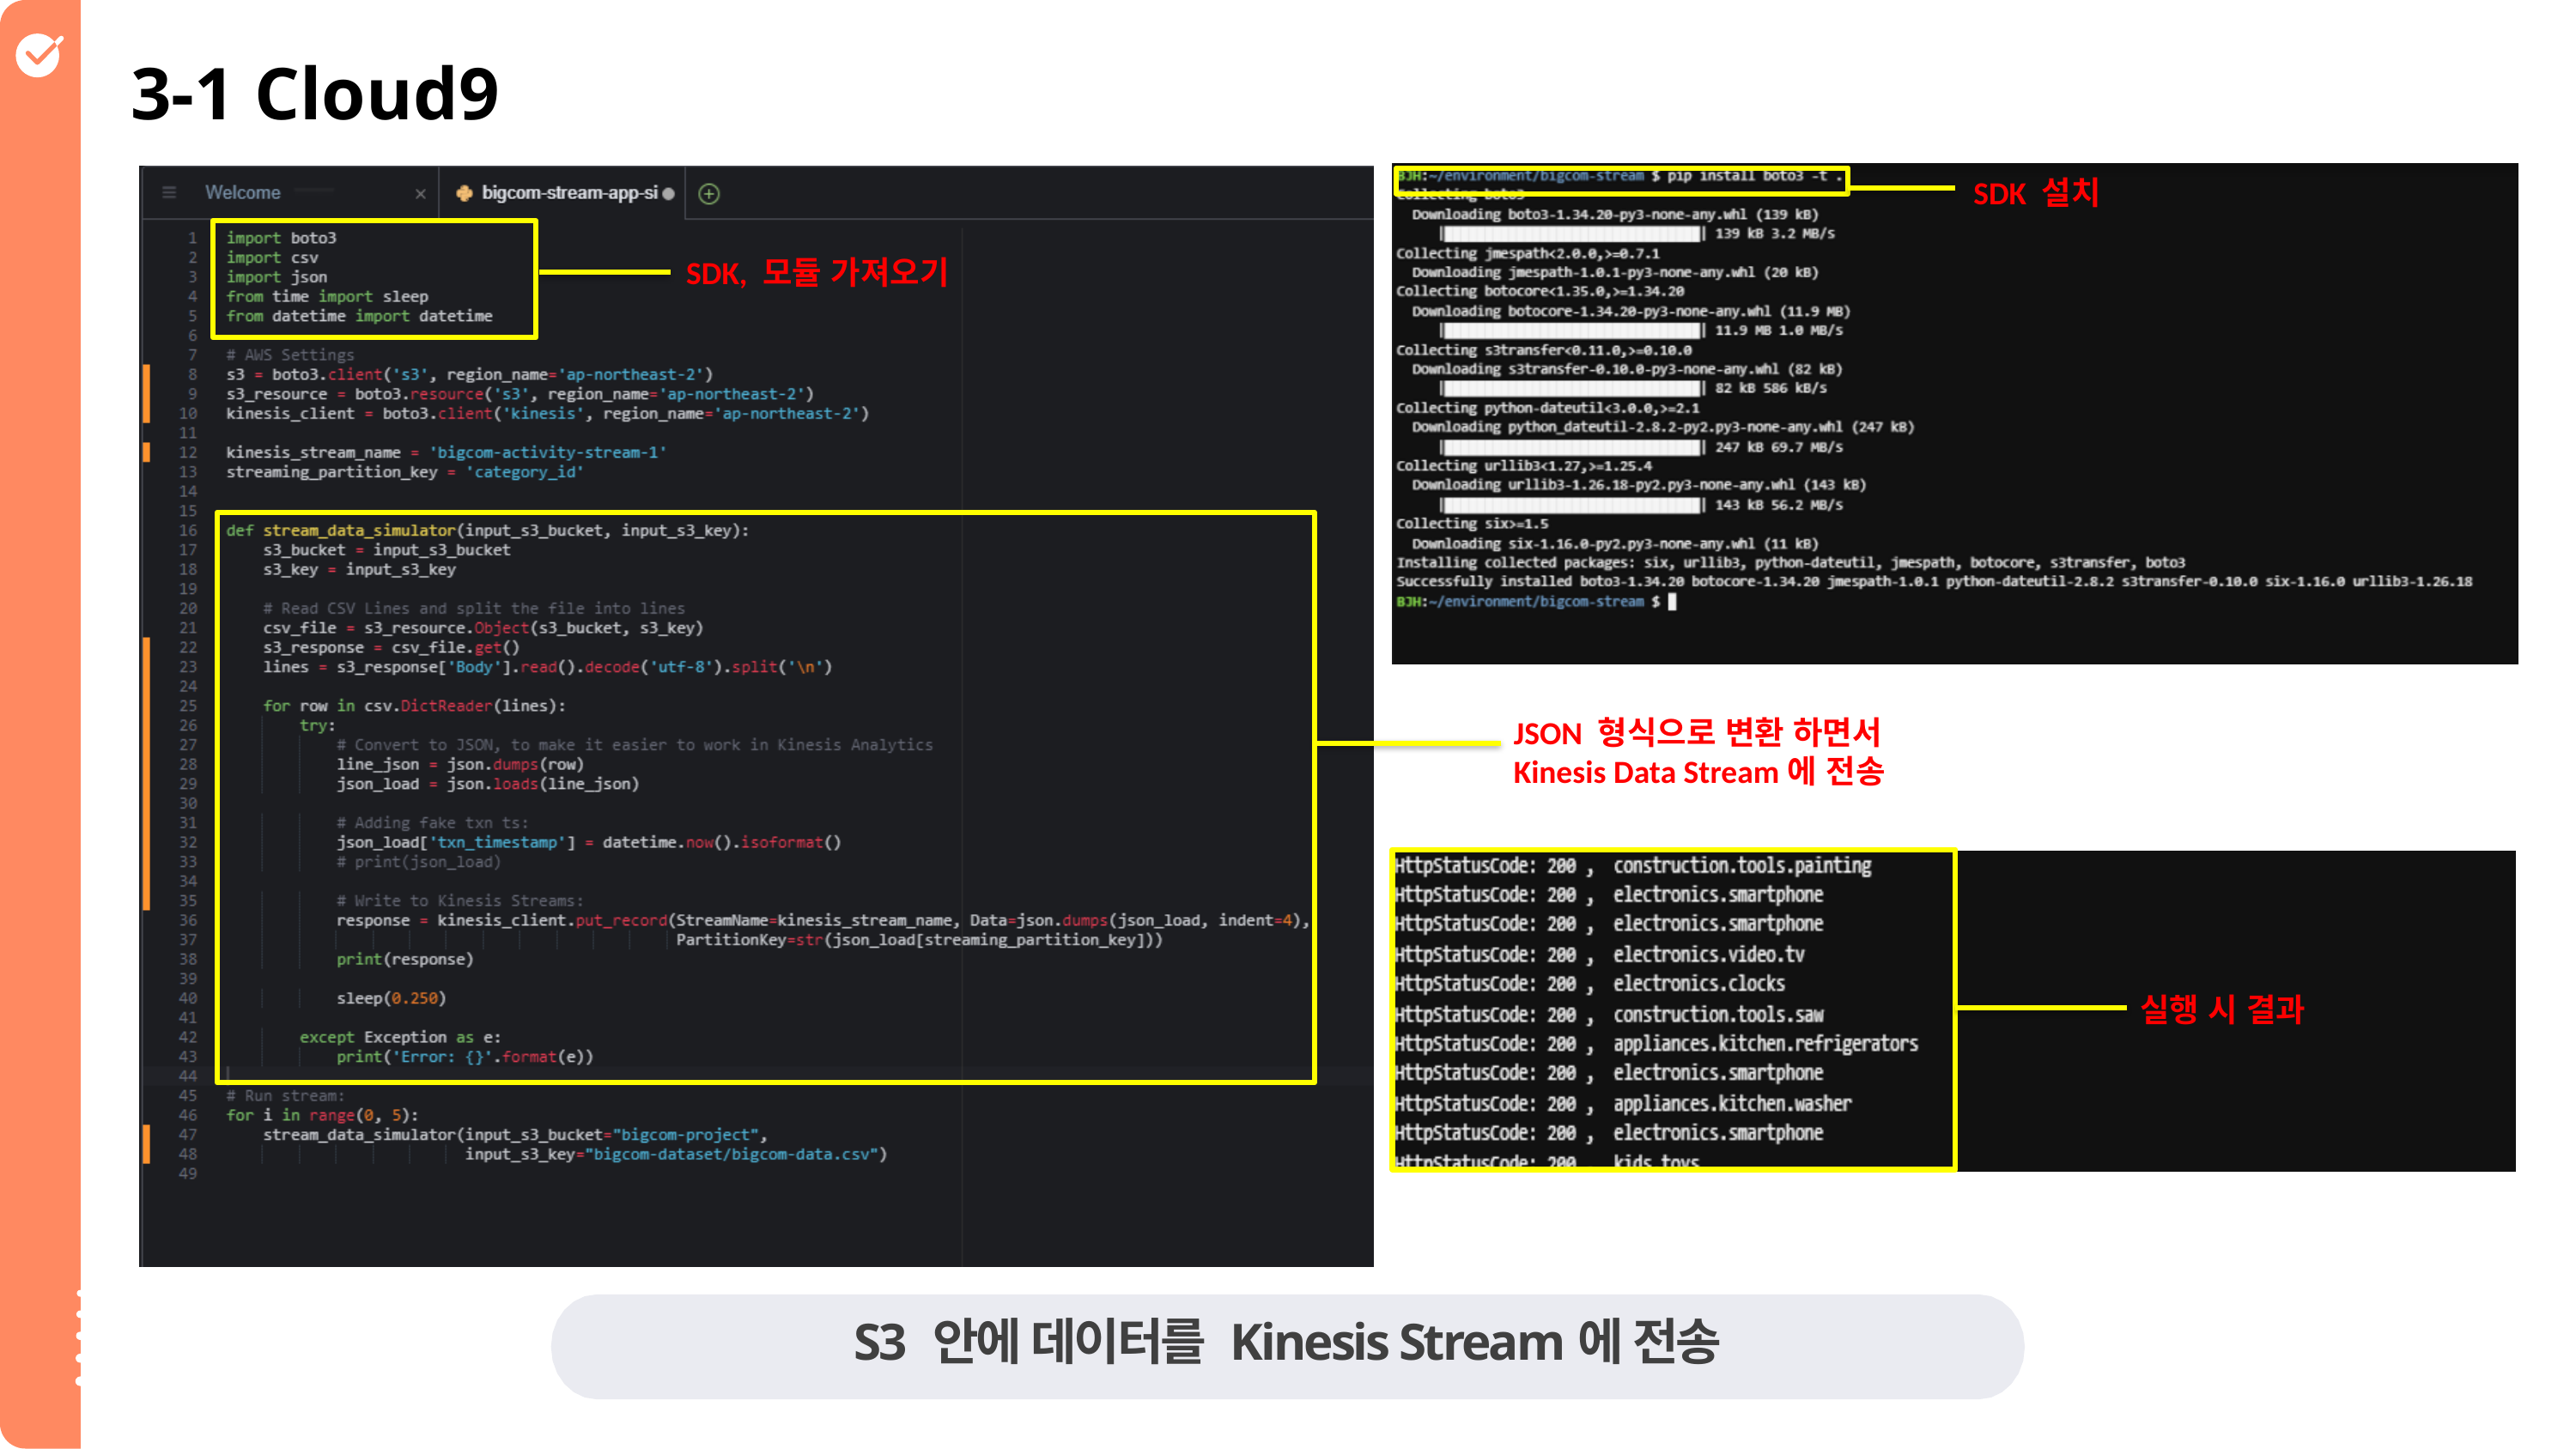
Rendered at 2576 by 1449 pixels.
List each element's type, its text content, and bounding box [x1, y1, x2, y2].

text_box S3 안에 데이터를 Kinesis Stream에 전송 [785, 1308, 1791, 1371]
text_box [1390, 848, 1957, 852]
text_box JSON 형식으로 변환 하면서 Kinesis Data Stream에 전송 [1501, 706, 1911, 796]
text_box [550, 1294, 2026, 1400]
picture [1394, 851, 2517, 1172]
text_box 3-1 Cloud9 [118, 41, 1556, 141]
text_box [75, 1289, 86, 1386]
picture [139, 166, 1374, 1267]
picture [1392, 163, 2518, 664]
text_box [0, 0, 82, 1449]
